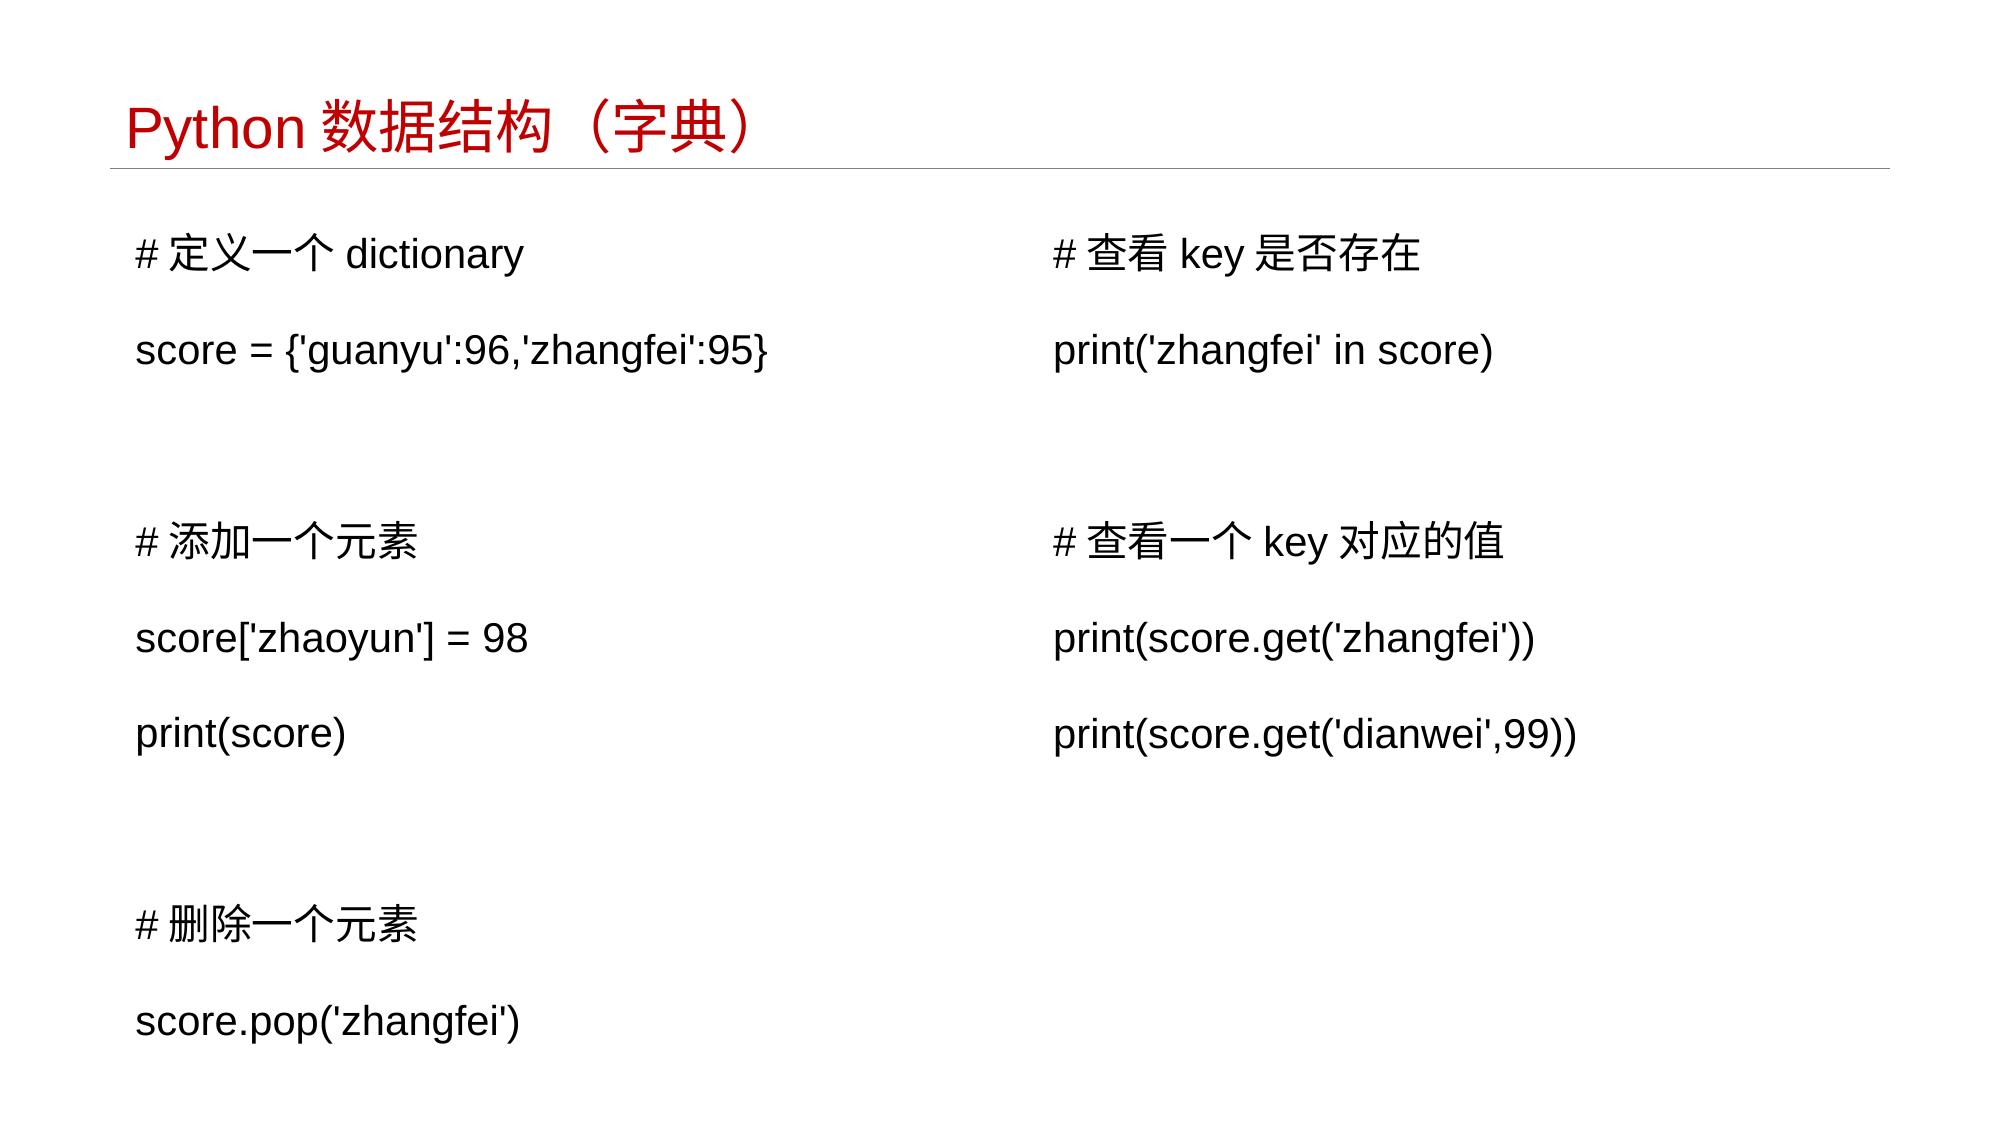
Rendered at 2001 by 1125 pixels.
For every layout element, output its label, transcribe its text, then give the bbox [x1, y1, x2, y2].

title Python数据结构（字典） [109, 0, 1890, 169]
text_box #定义一个dictionary score = {'guanyu':96,'zhangfei':95} #添加一个元素 score['zhaoyun'] = 98 print(score) #删除一个元素 score.pop('zhangfei') [127, 194, 974, 846]
text_box #查看key是否存在 print('zhangfei' in score) #查看一个key对应的值 print(score.get('zhangfei')) print(score.get('dianwei',99)) [1045, 194, 1892, 847]
